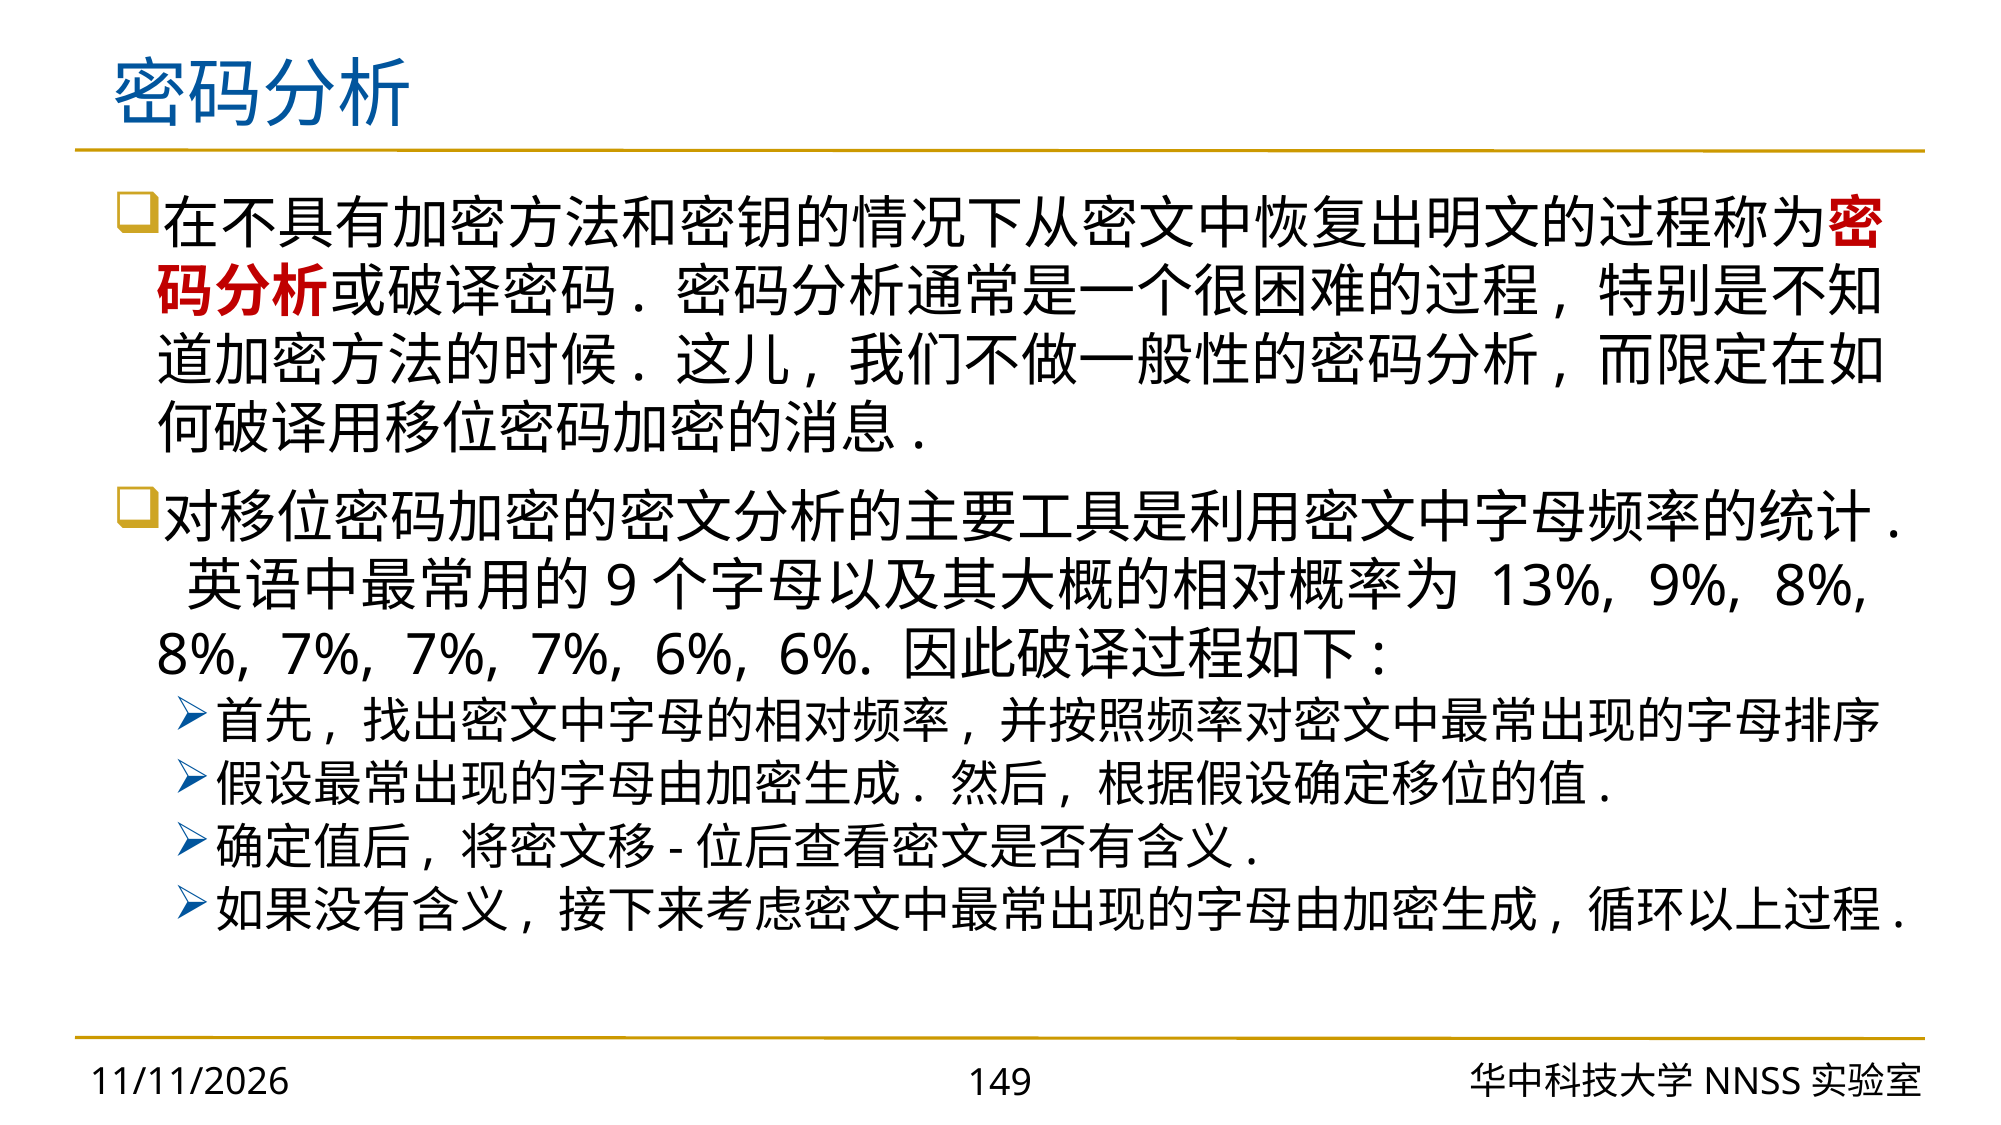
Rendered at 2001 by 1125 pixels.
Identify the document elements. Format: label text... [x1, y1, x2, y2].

slide_number 149 [699, 1050, 1262, 1111]
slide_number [75, 1050, 550, 1111]
footer 华中科技大学NNSS实验室 [1262, 1050, 1938, 1113]
title 密码分析 [97, 44, 1900, 149]
